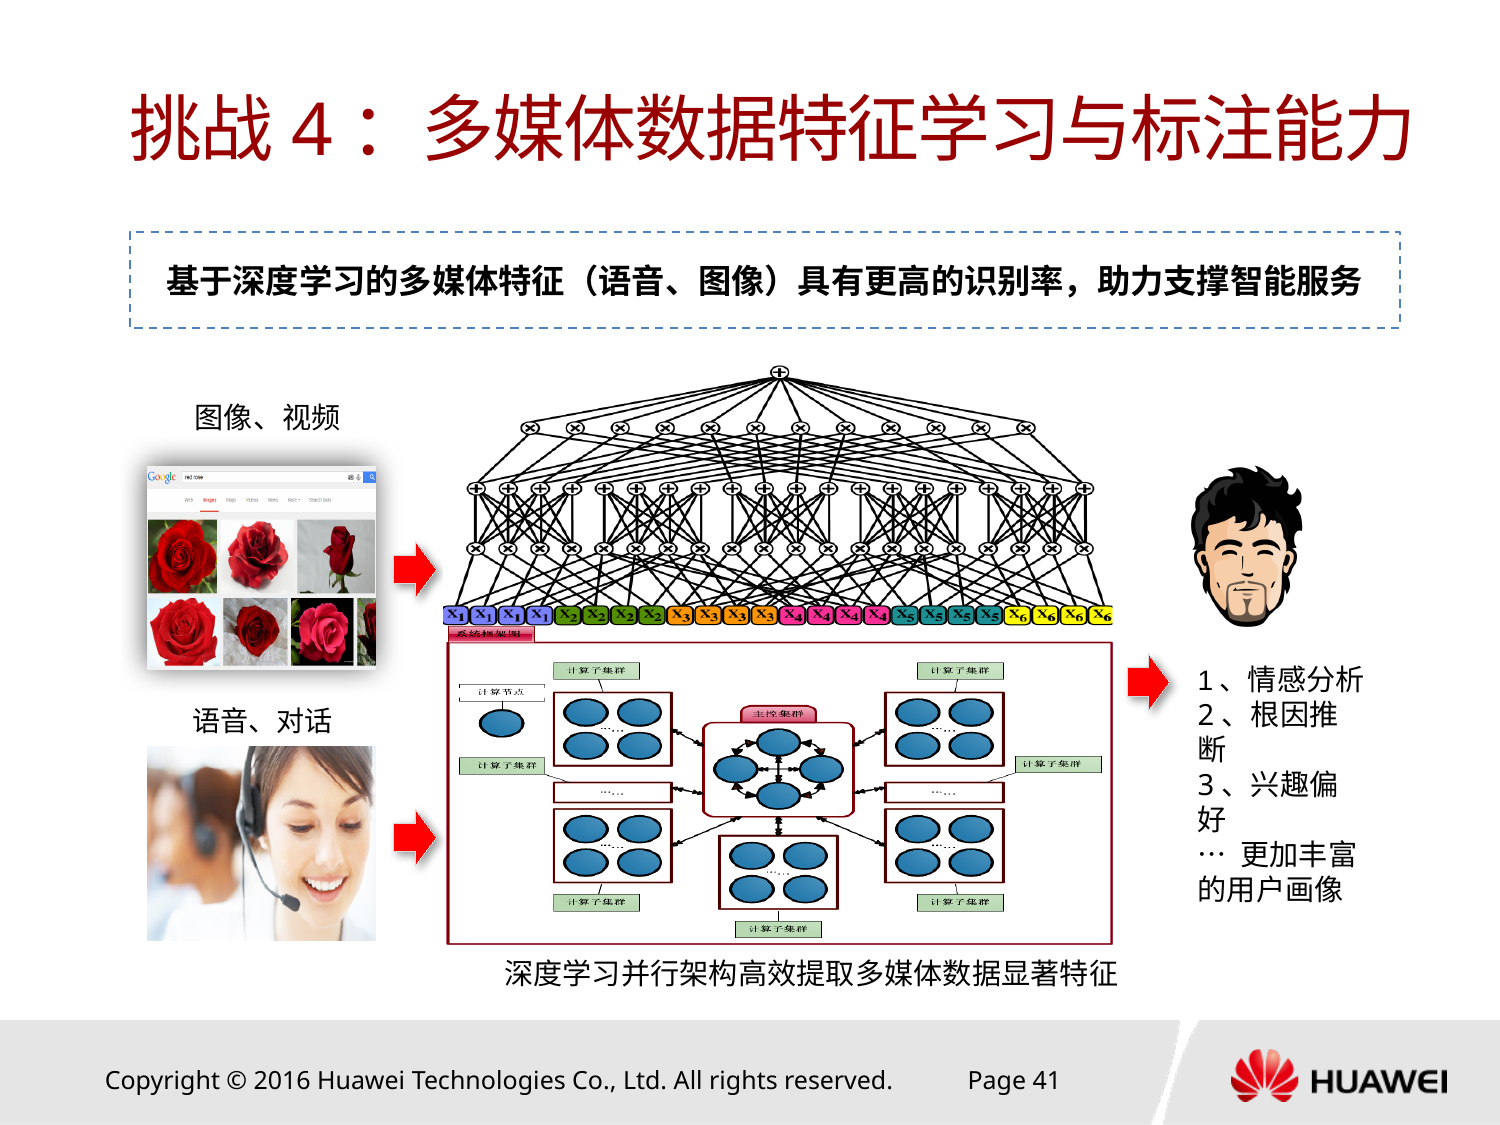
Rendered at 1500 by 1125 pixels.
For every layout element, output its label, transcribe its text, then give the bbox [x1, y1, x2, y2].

picture [0, 1020, 1500, 1125]
text_box 基于深度学习的多媒体特征（语音、图像）具有更高的识别率，助力支撑智能服务 [129, 231, 1400, 329]
text_box 挑战4：多媒体数据特征学习与标注能力 [129, 54, 1450, 197]
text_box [147, 361, 1383, 999]
